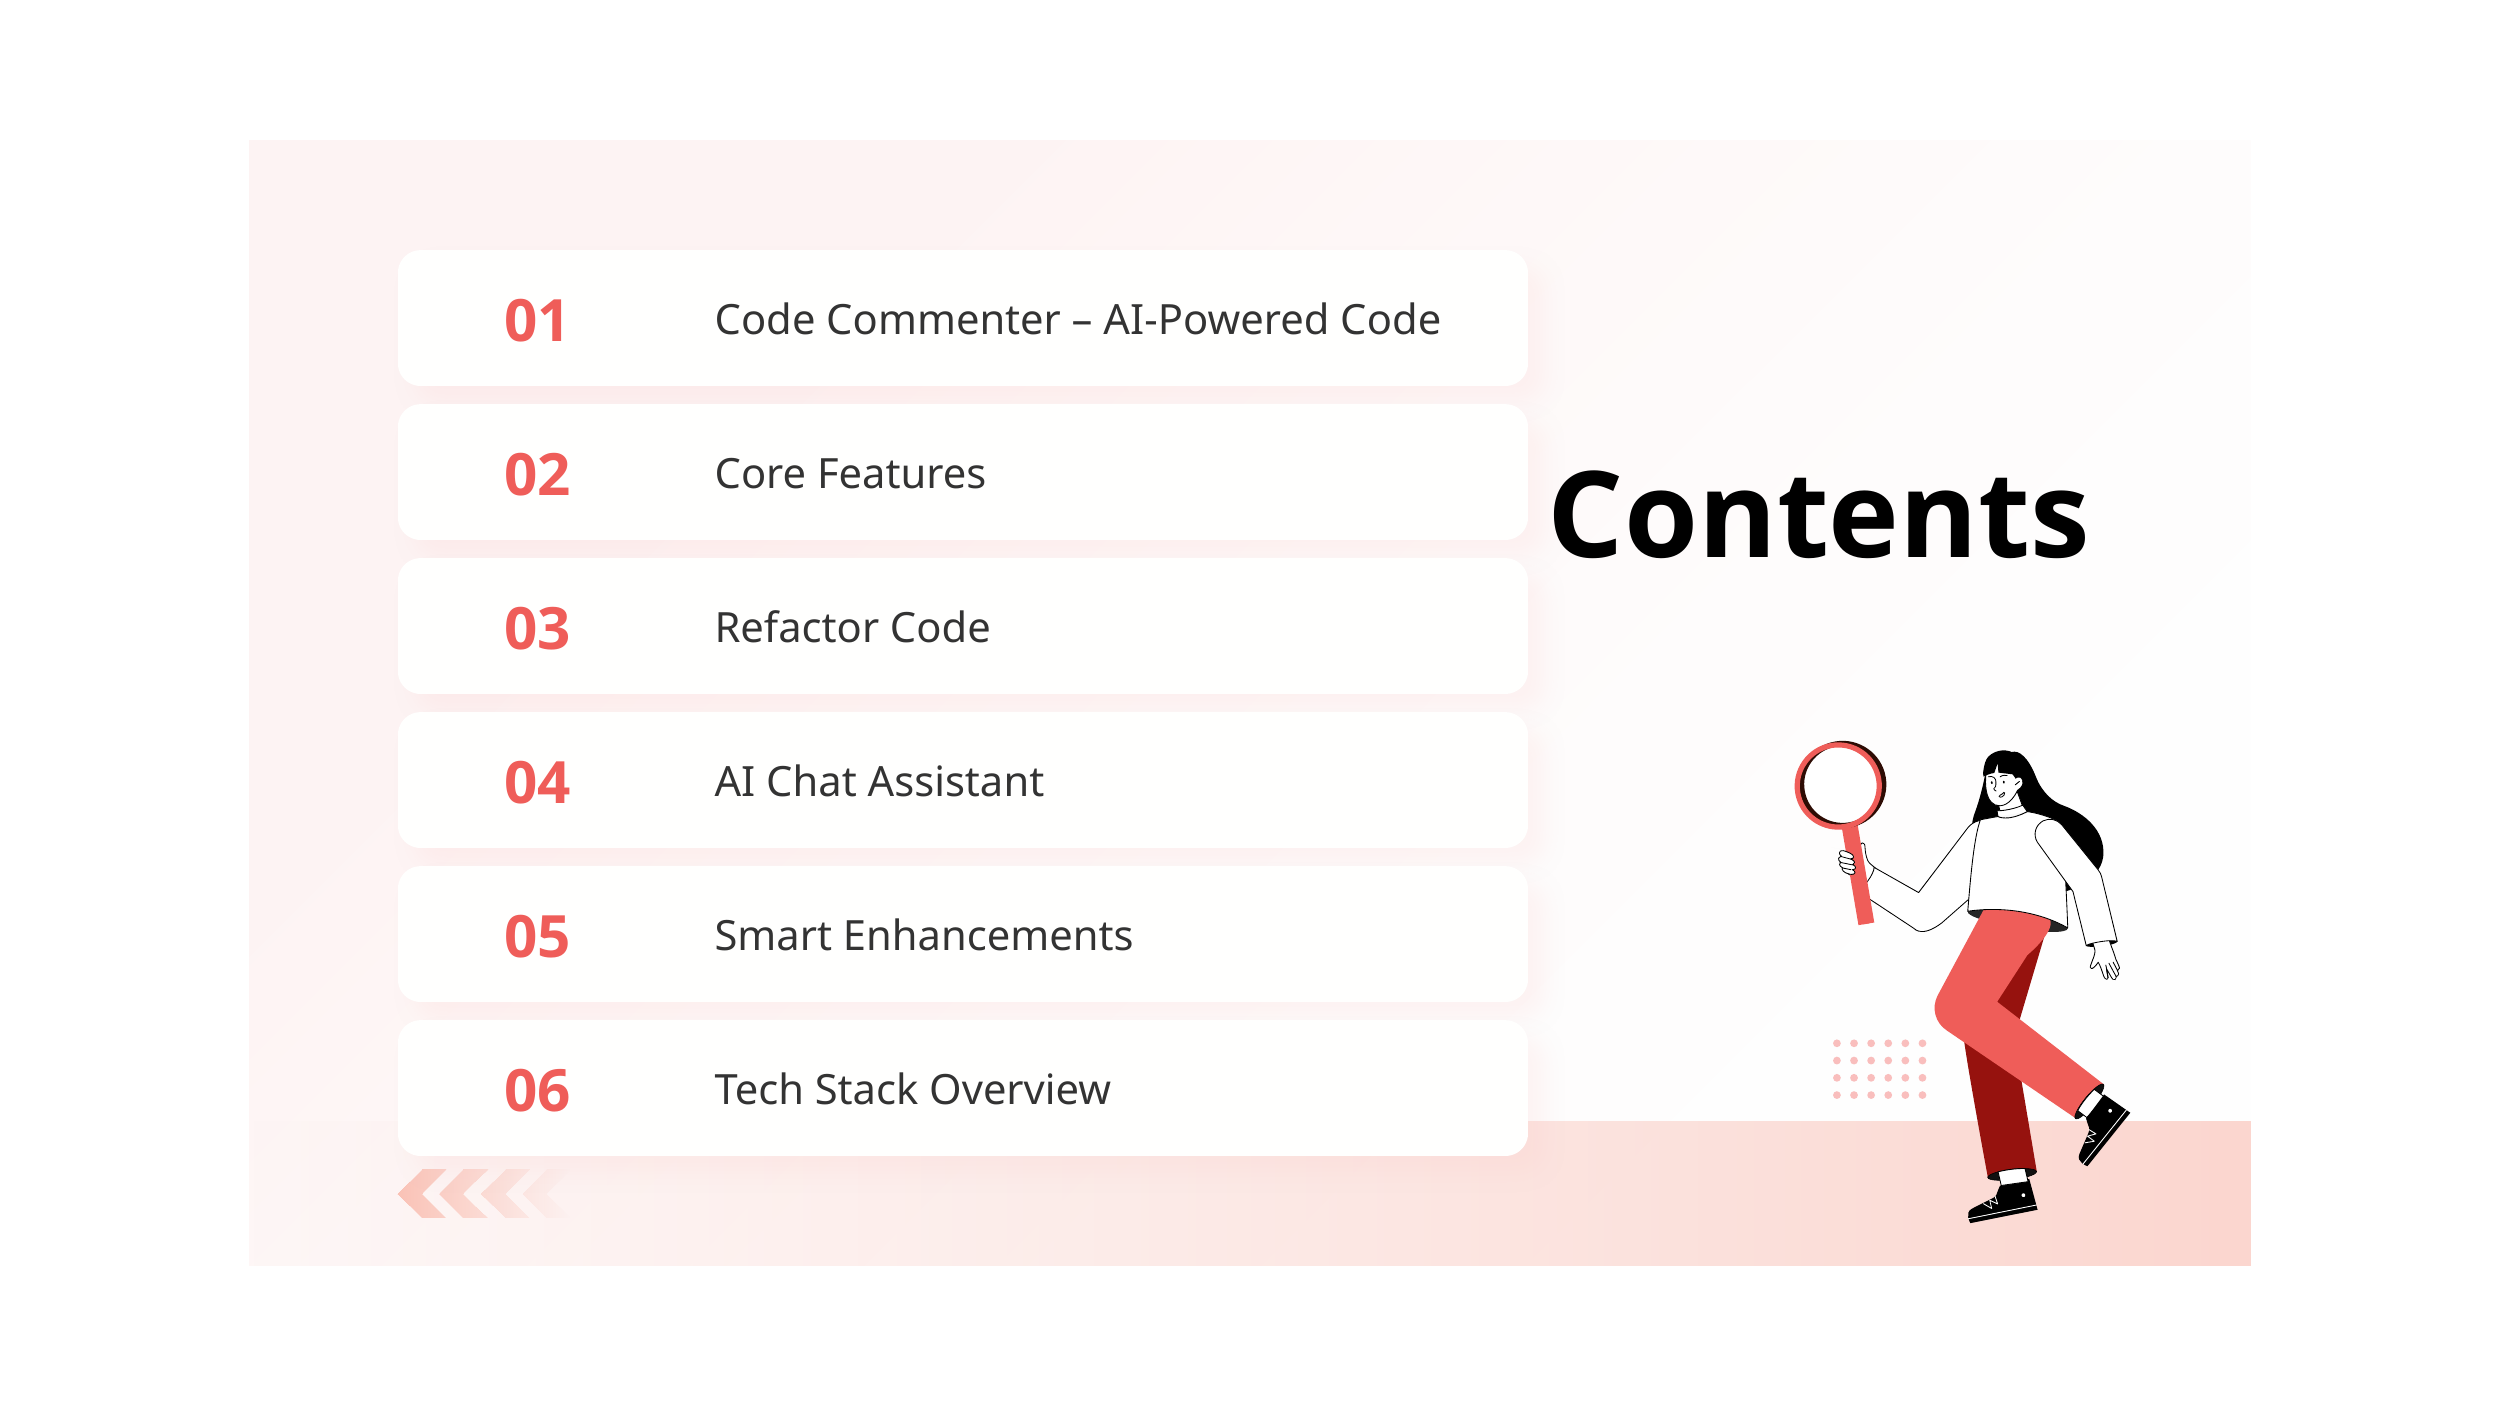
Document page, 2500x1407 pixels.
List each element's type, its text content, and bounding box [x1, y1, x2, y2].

text_box Code Commenter – AI-Powered Code [714, 266, 1474, 370]
text_box Core Features [714, 420, 1474, 524]
text_box [396, 1019, 1530, 1158]
text_box 02 [431, 420, 644, 524]
text_box Refactor Code [714, 574, 1474, 679]
title Contents [1538, 404, 2100, 582]
text_box 05 [431, 882, 644, 986]
text_box 03 [431, 574, 644, 679]
text_box [396, 711, 1530, 850]
text_box Smart Enhancements [714, 882, 1474, 986]
text_box [396, 403, 1530, 542]
text_box Tech Stack Overview [714, 1036, 1474, 1141]
text_box [396, 865, 1530, 1004]
text_box [396, 249, 1530, 388]
text_box AI Chat Assistant [714, 728, 1474, 833]
text_box 04 [431, 728, 644, 833]
text_box [396, 557, 1530, 695]
text_box 01 [431, 266, 644, 370]
text_box 06 [431, 1036, 644, 1141]
